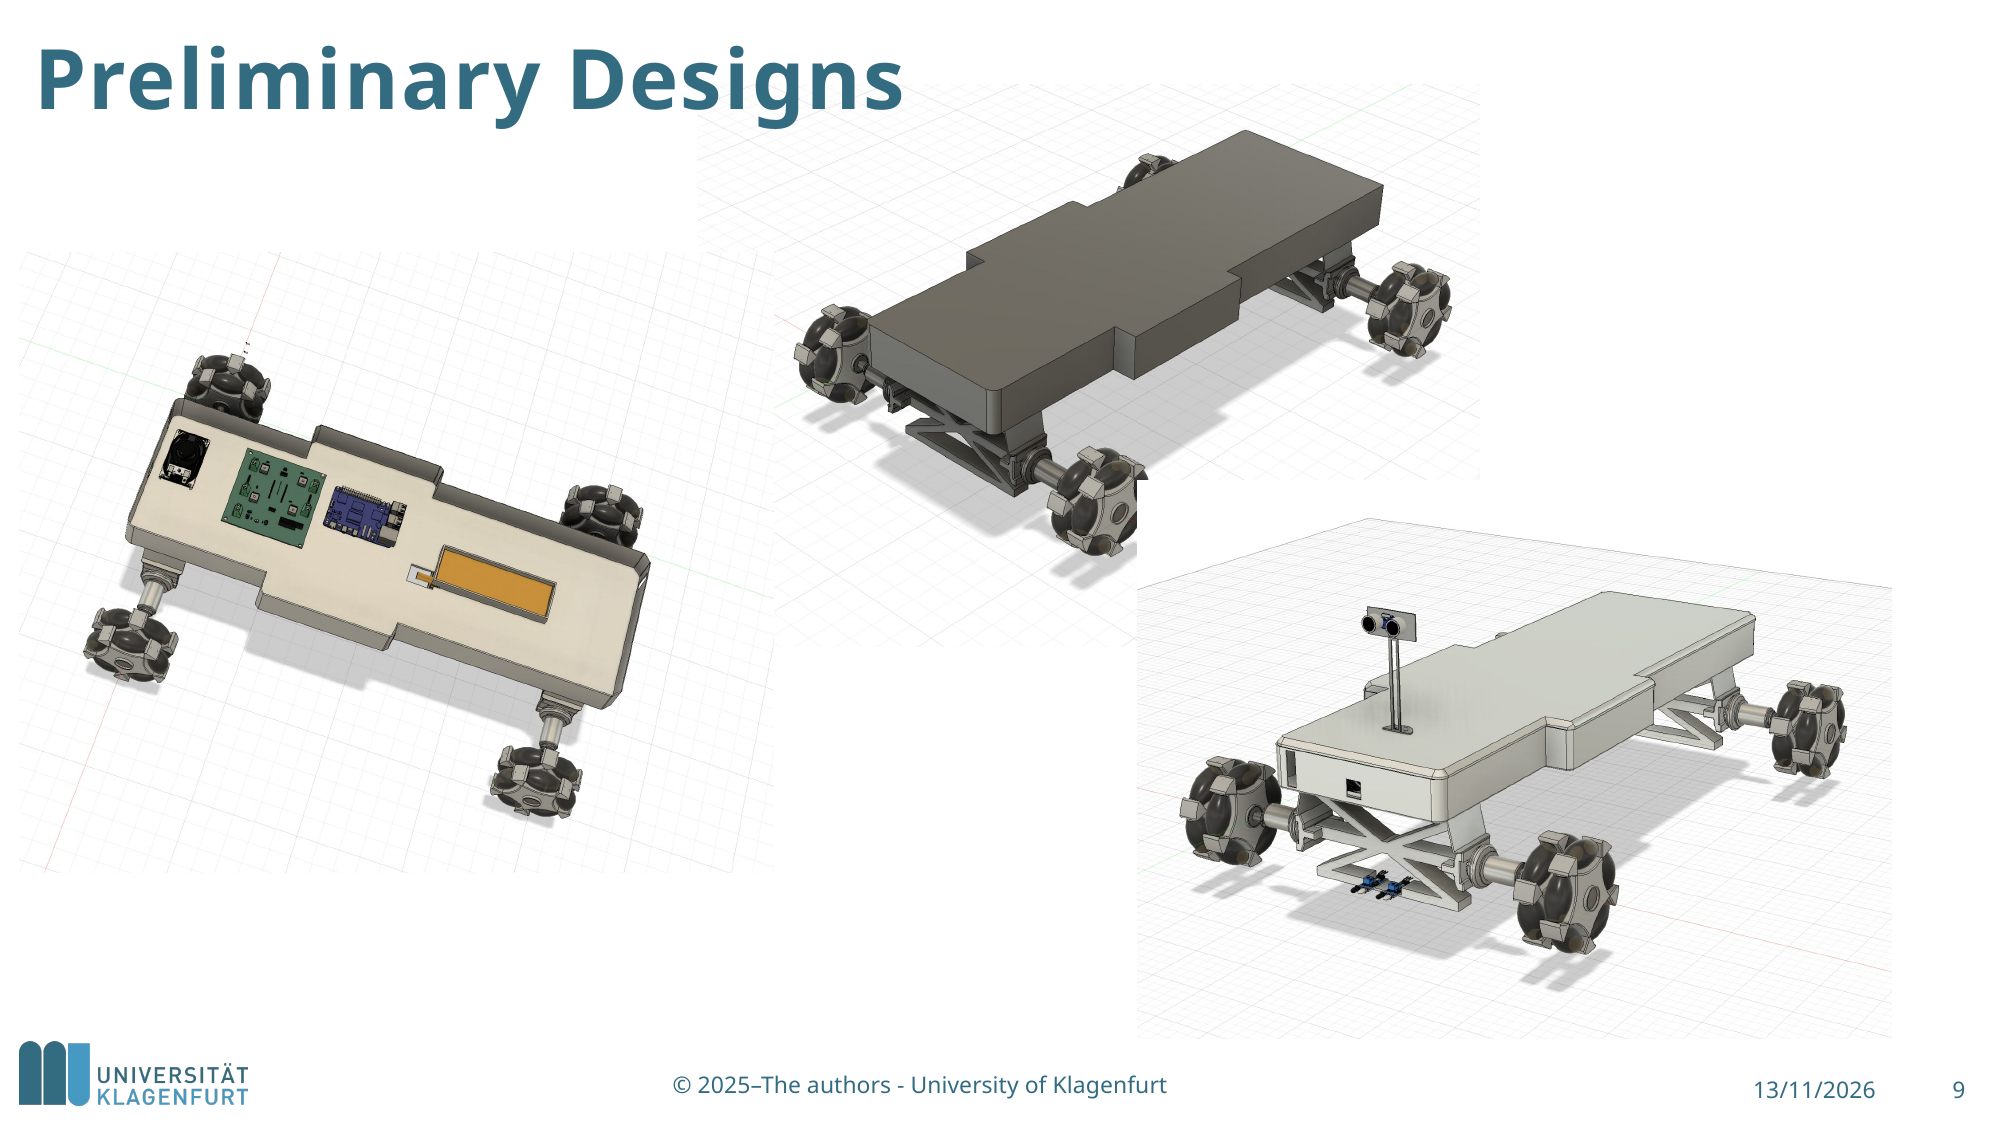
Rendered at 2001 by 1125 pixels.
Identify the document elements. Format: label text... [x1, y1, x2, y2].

picture [19, 1041, 248, 1106]
title Preliminary Designs [19, 19, 941, 150]
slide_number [1670, 1076, 1892, 1106]
slide_number 9 [1916, 1076, 1981, 1106]
picture [19, 84, 1892, 1039]
